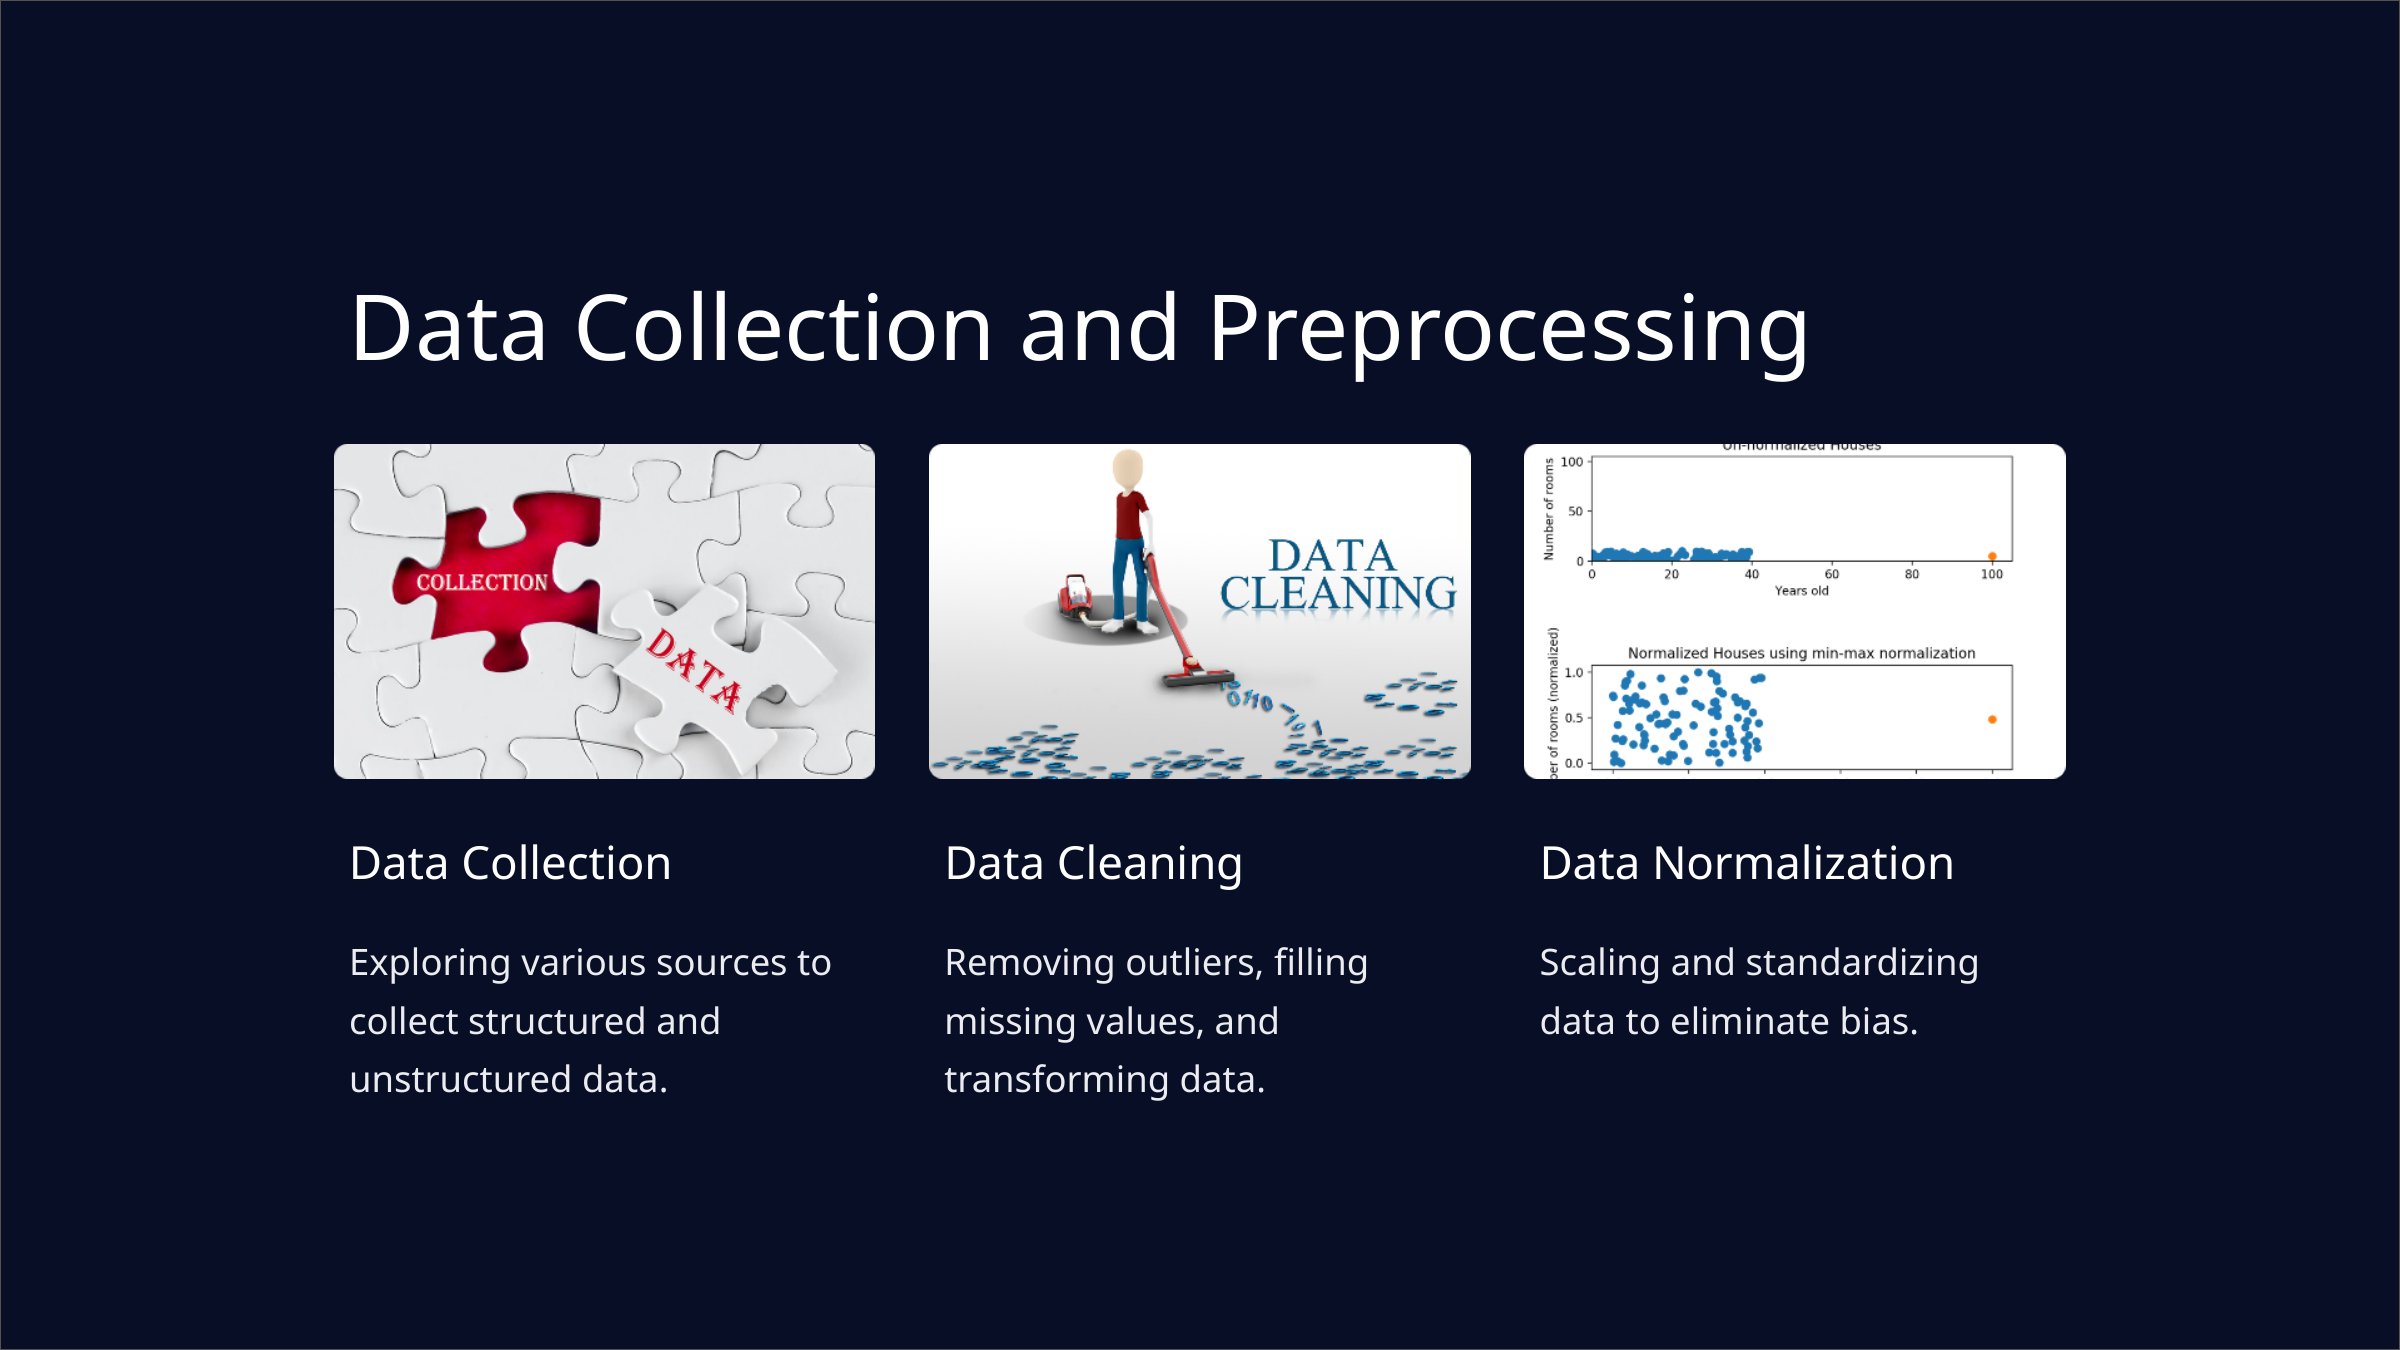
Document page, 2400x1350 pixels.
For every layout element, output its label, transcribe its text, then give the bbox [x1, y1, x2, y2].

text_box [0, 0, 2400, 1350]
text_box Scaling and standardizing data to eliminate bias. [1524, 917, 2066, 1034]
picture [929, 444, 1471, 779]
text_box Data Cleaning [929, 824, 1295, 881]
text_box Exploring various sources to collect structured and unstructured data. [334, 917, 875, 1093]
picture [334, 444, 875, 779]
text_box Data Normalization [1524, 824, 1952, 881]
picture [1524, 444, 2066, 779]
text_box Data Collection [334, 823, 699, 881]
text_box Removing outliers, filling missing values, and transforming data. [929, 917, 1471, 1093]
text_box Data Collection and Preprocessing [334, 257, 1835, 372]
